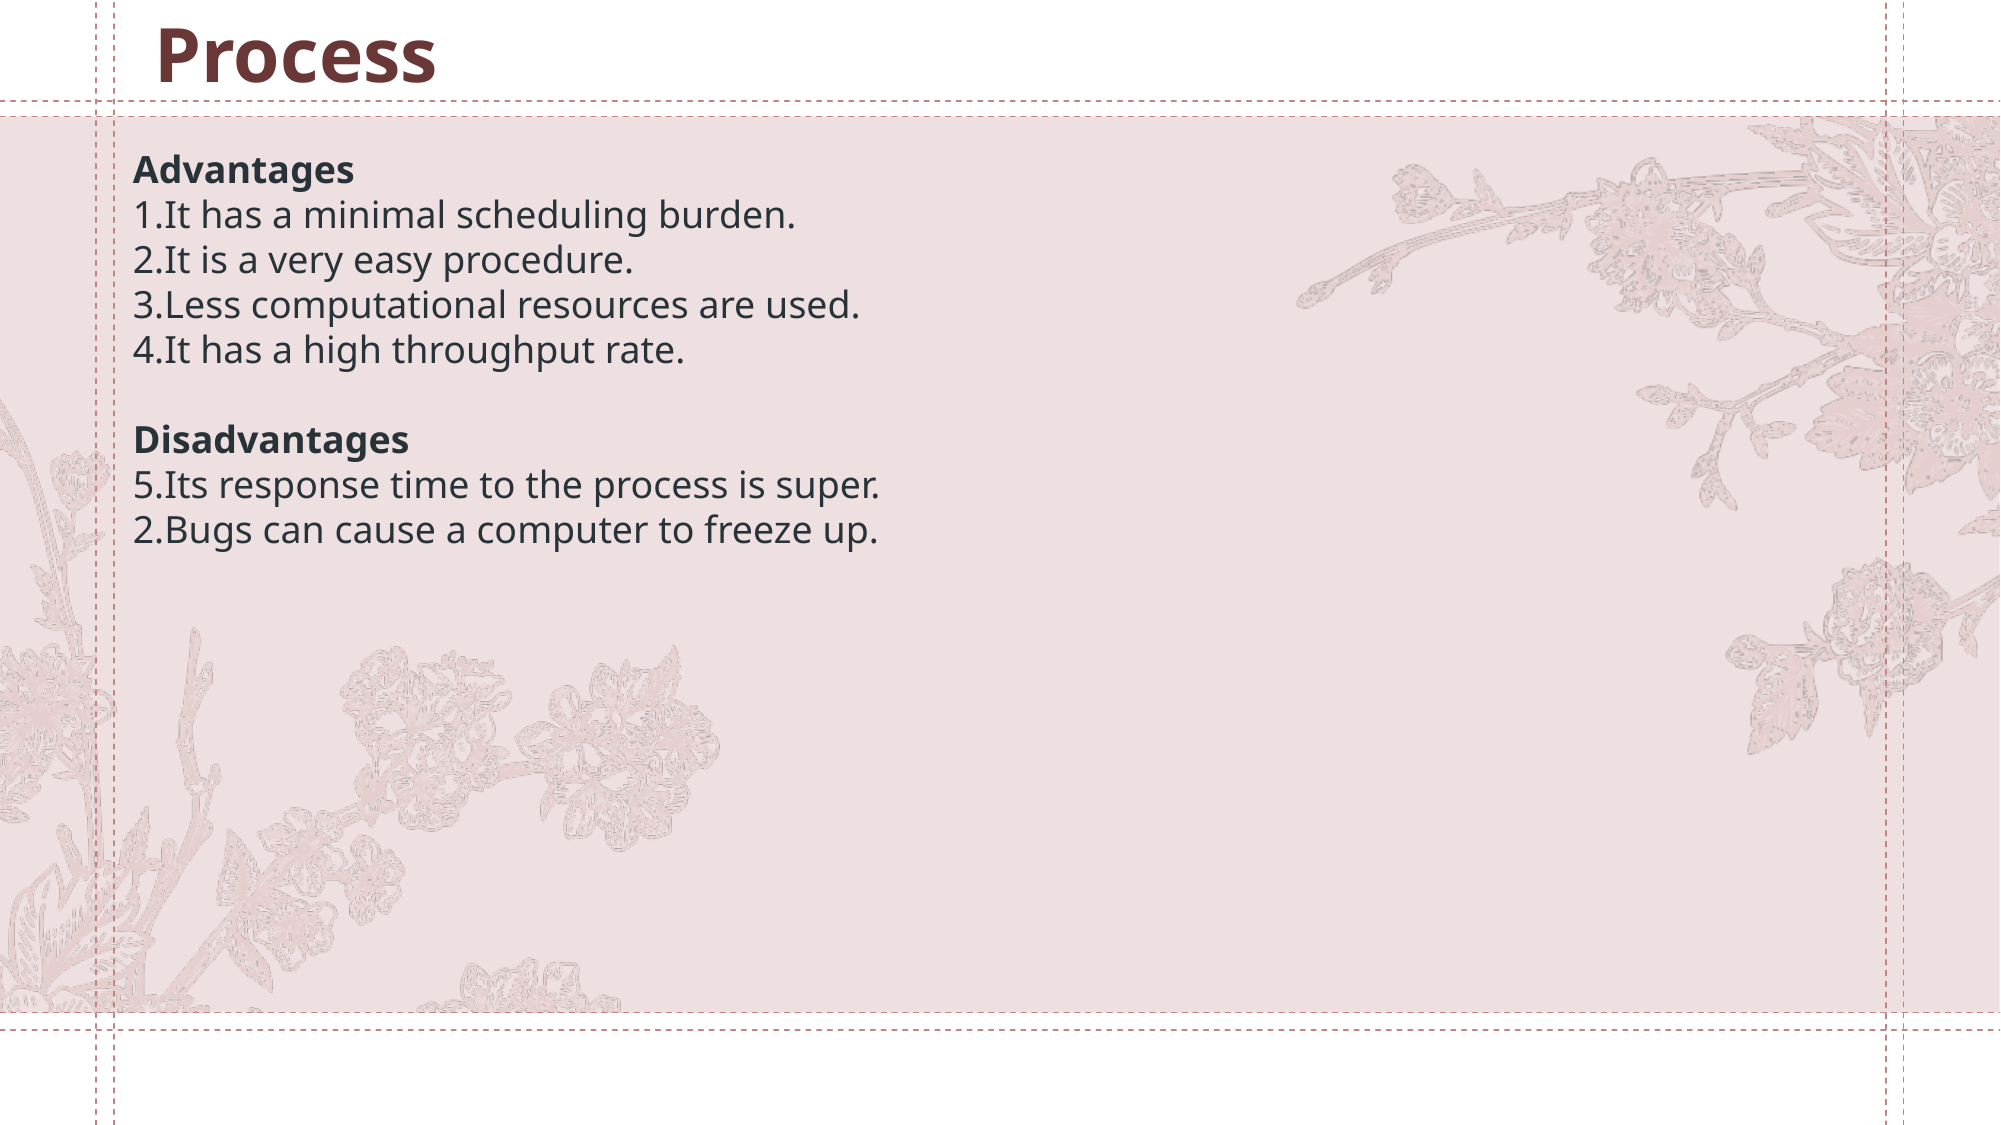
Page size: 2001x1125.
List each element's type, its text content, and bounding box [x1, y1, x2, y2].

text_box Advantages It has a minimal scheduling burden. It is a very easy procedure. Less computational resources are used. It has a high throughput rate. Disadvantages Its response time to the process is super. Bugs can cause a computer to freeze up. [118, 138, 1120, 604]
picture [0, 297, 778, 1013]
picture [1240, 116, 2000, 873]
text_box Process [139, 0, 1141, 105]
